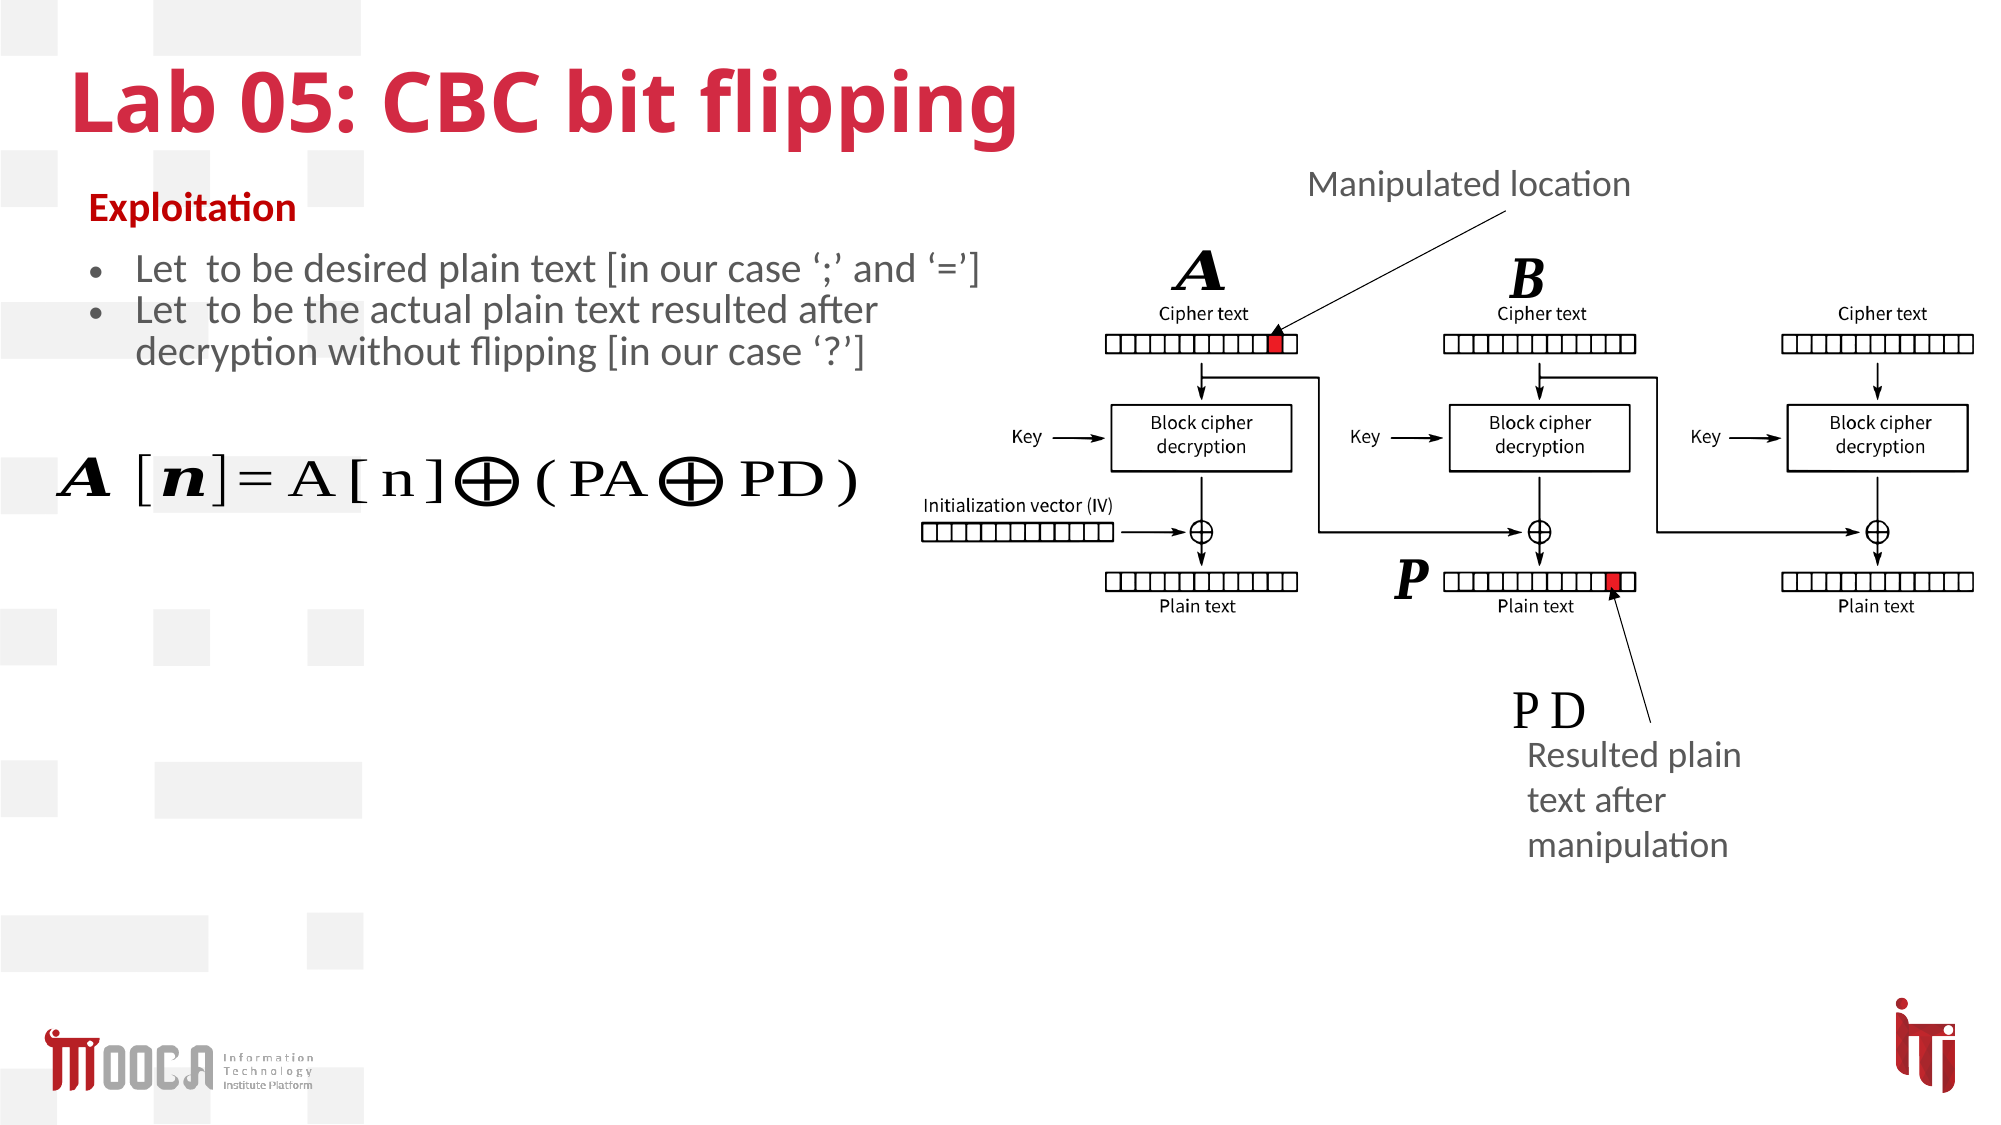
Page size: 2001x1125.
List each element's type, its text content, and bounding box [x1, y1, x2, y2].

picture [921, 305, 1974, 613]
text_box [1270, 211, 1506, 335]
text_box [1610, 586, 1651, 723]
text_box Resulted plain text after manipulation [1512, 722, 1789, 873]
text_box Manipulated location [1292, 151, 1720, 211]
title Lab 05: CBC bit flipping [364, 46, 1046, 159]
picture [1890, 984, 1963, 1093]
picture [0, 0, 364, 1125]
